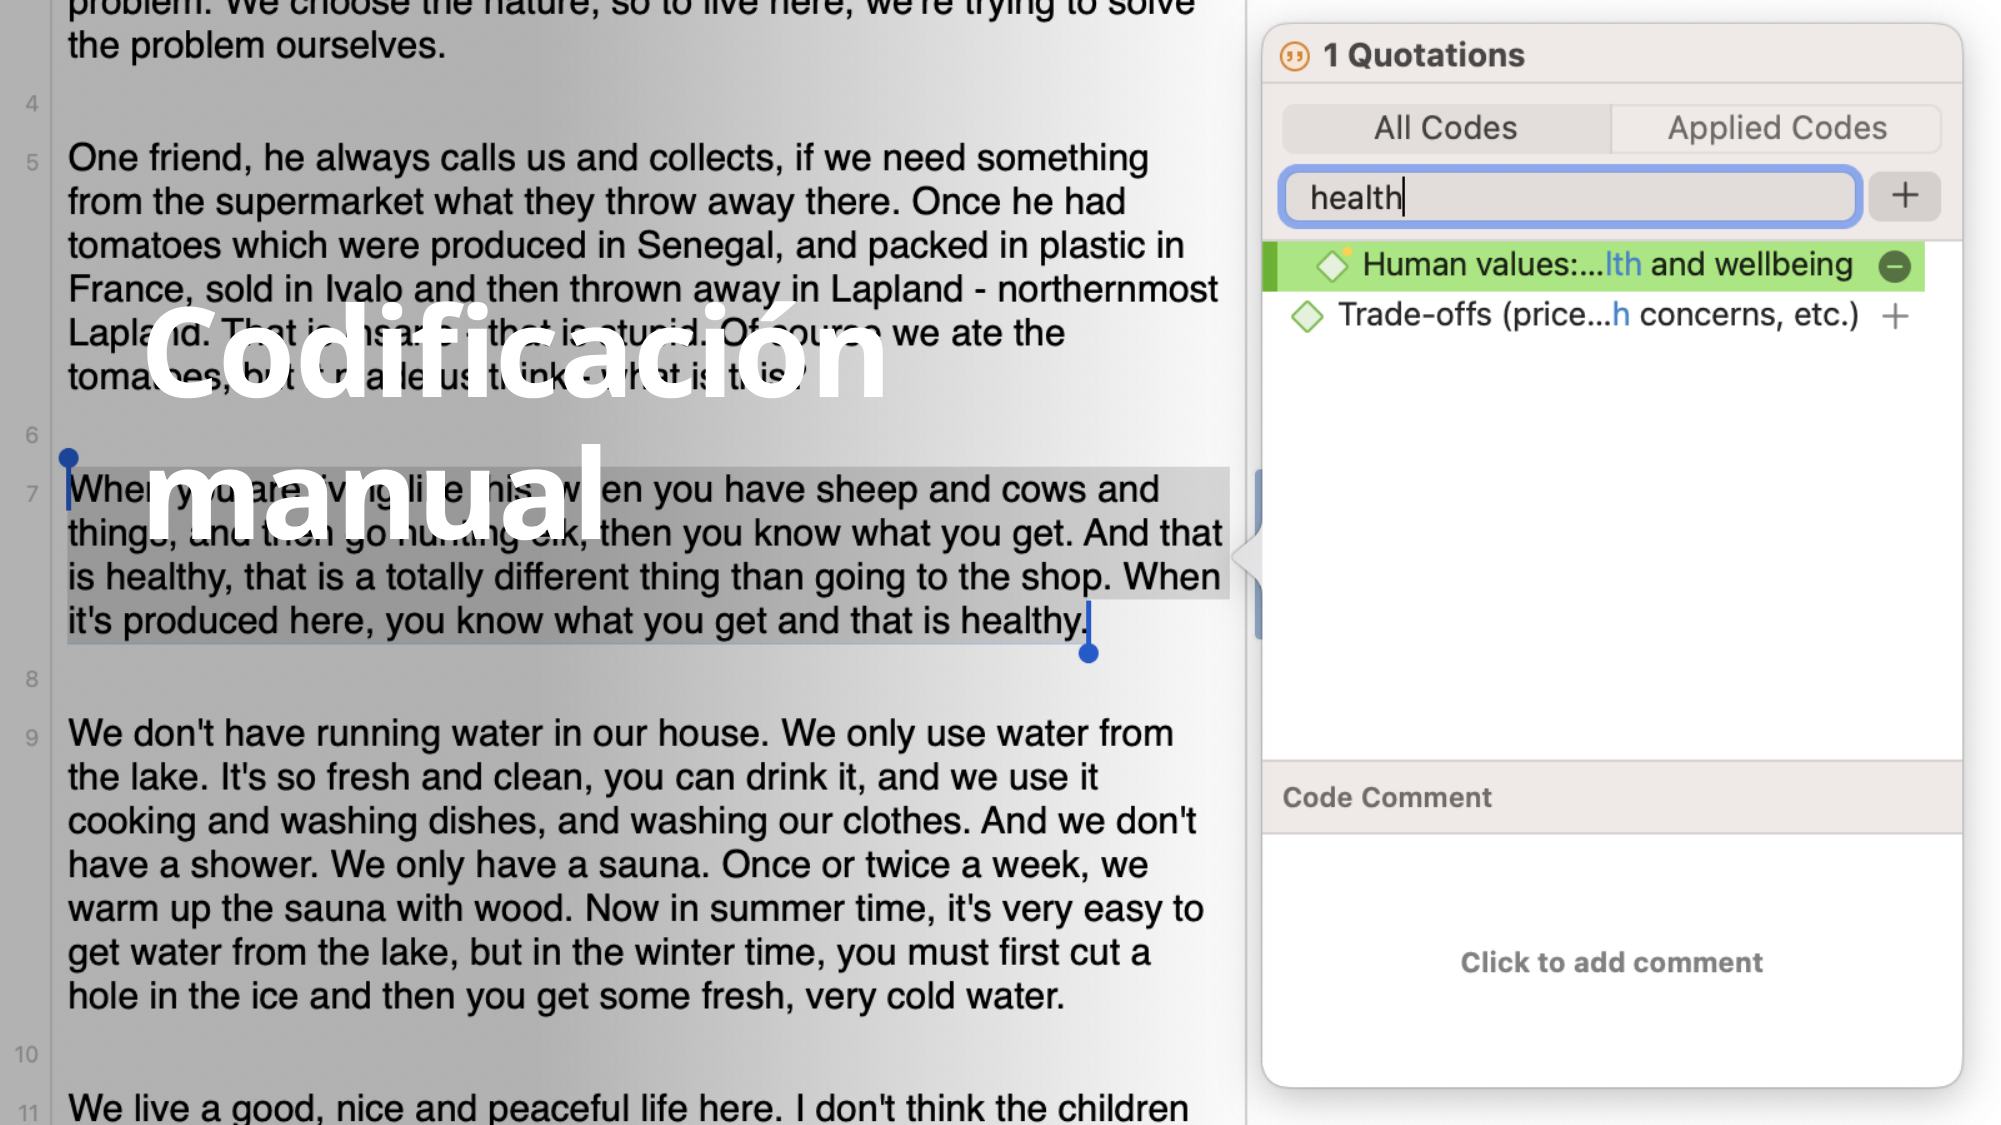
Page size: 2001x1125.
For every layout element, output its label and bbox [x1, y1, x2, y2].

list [0, 0, 2000, 1125]
